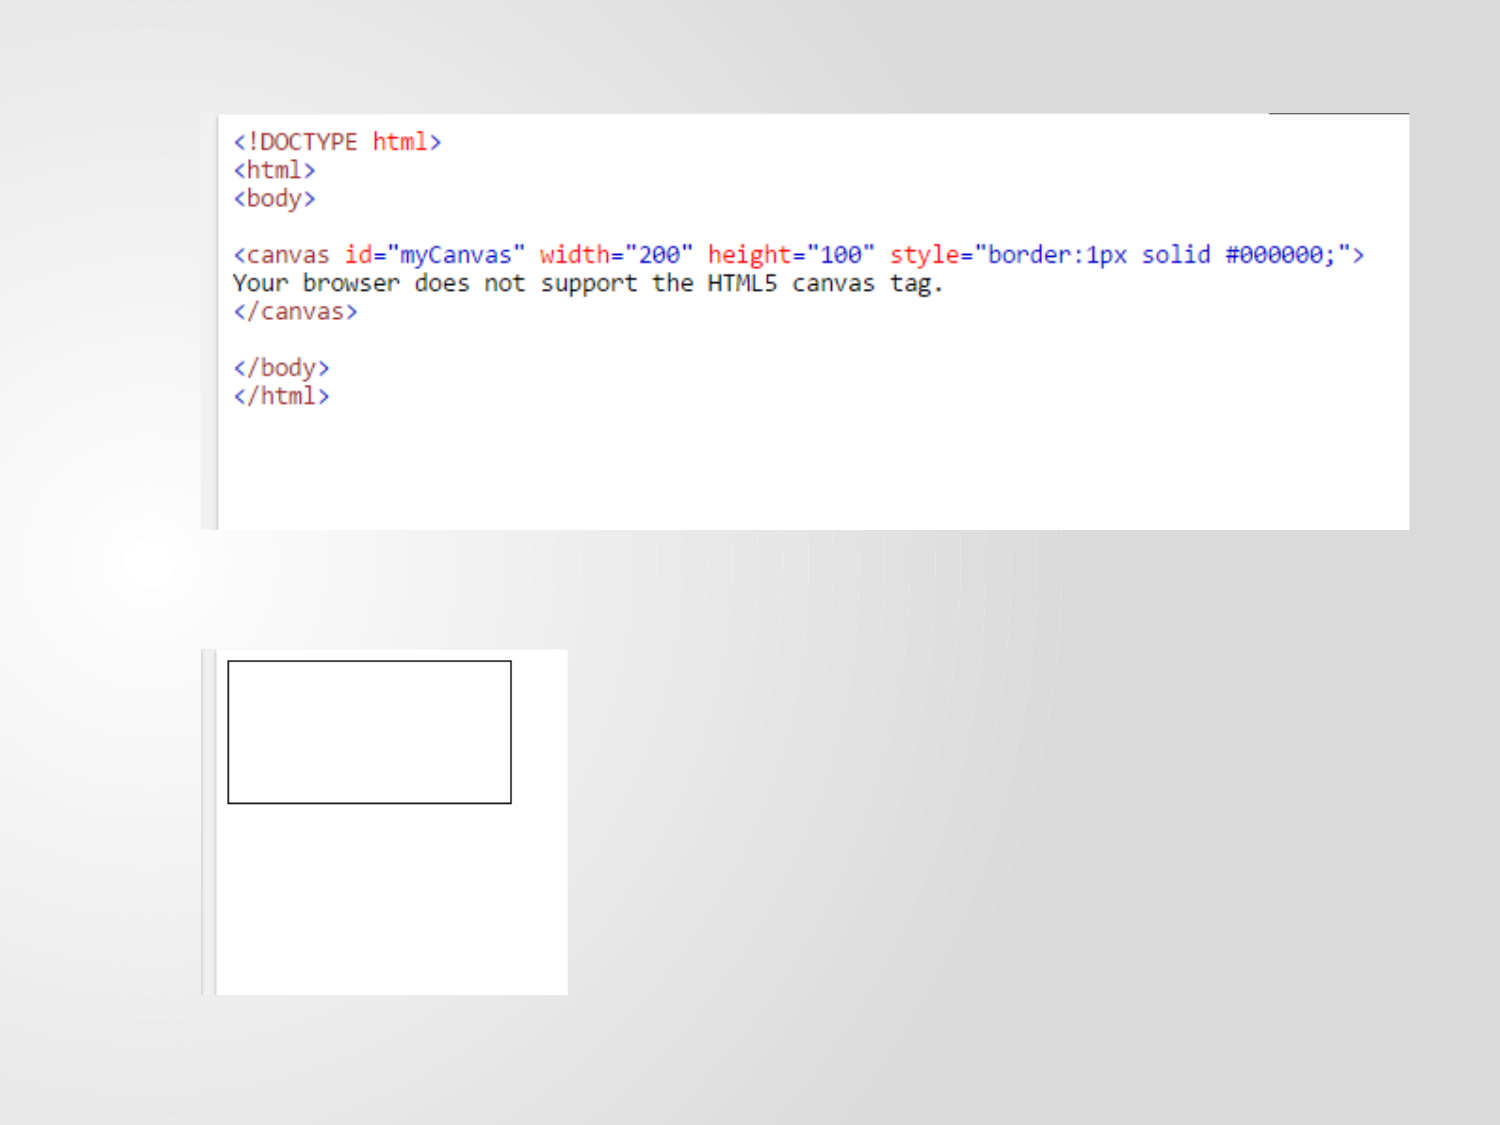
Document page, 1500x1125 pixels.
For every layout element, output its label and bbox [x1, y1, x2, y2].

picture [200, 113, 1410, 531]
picture [200, 648, 569, 995]
